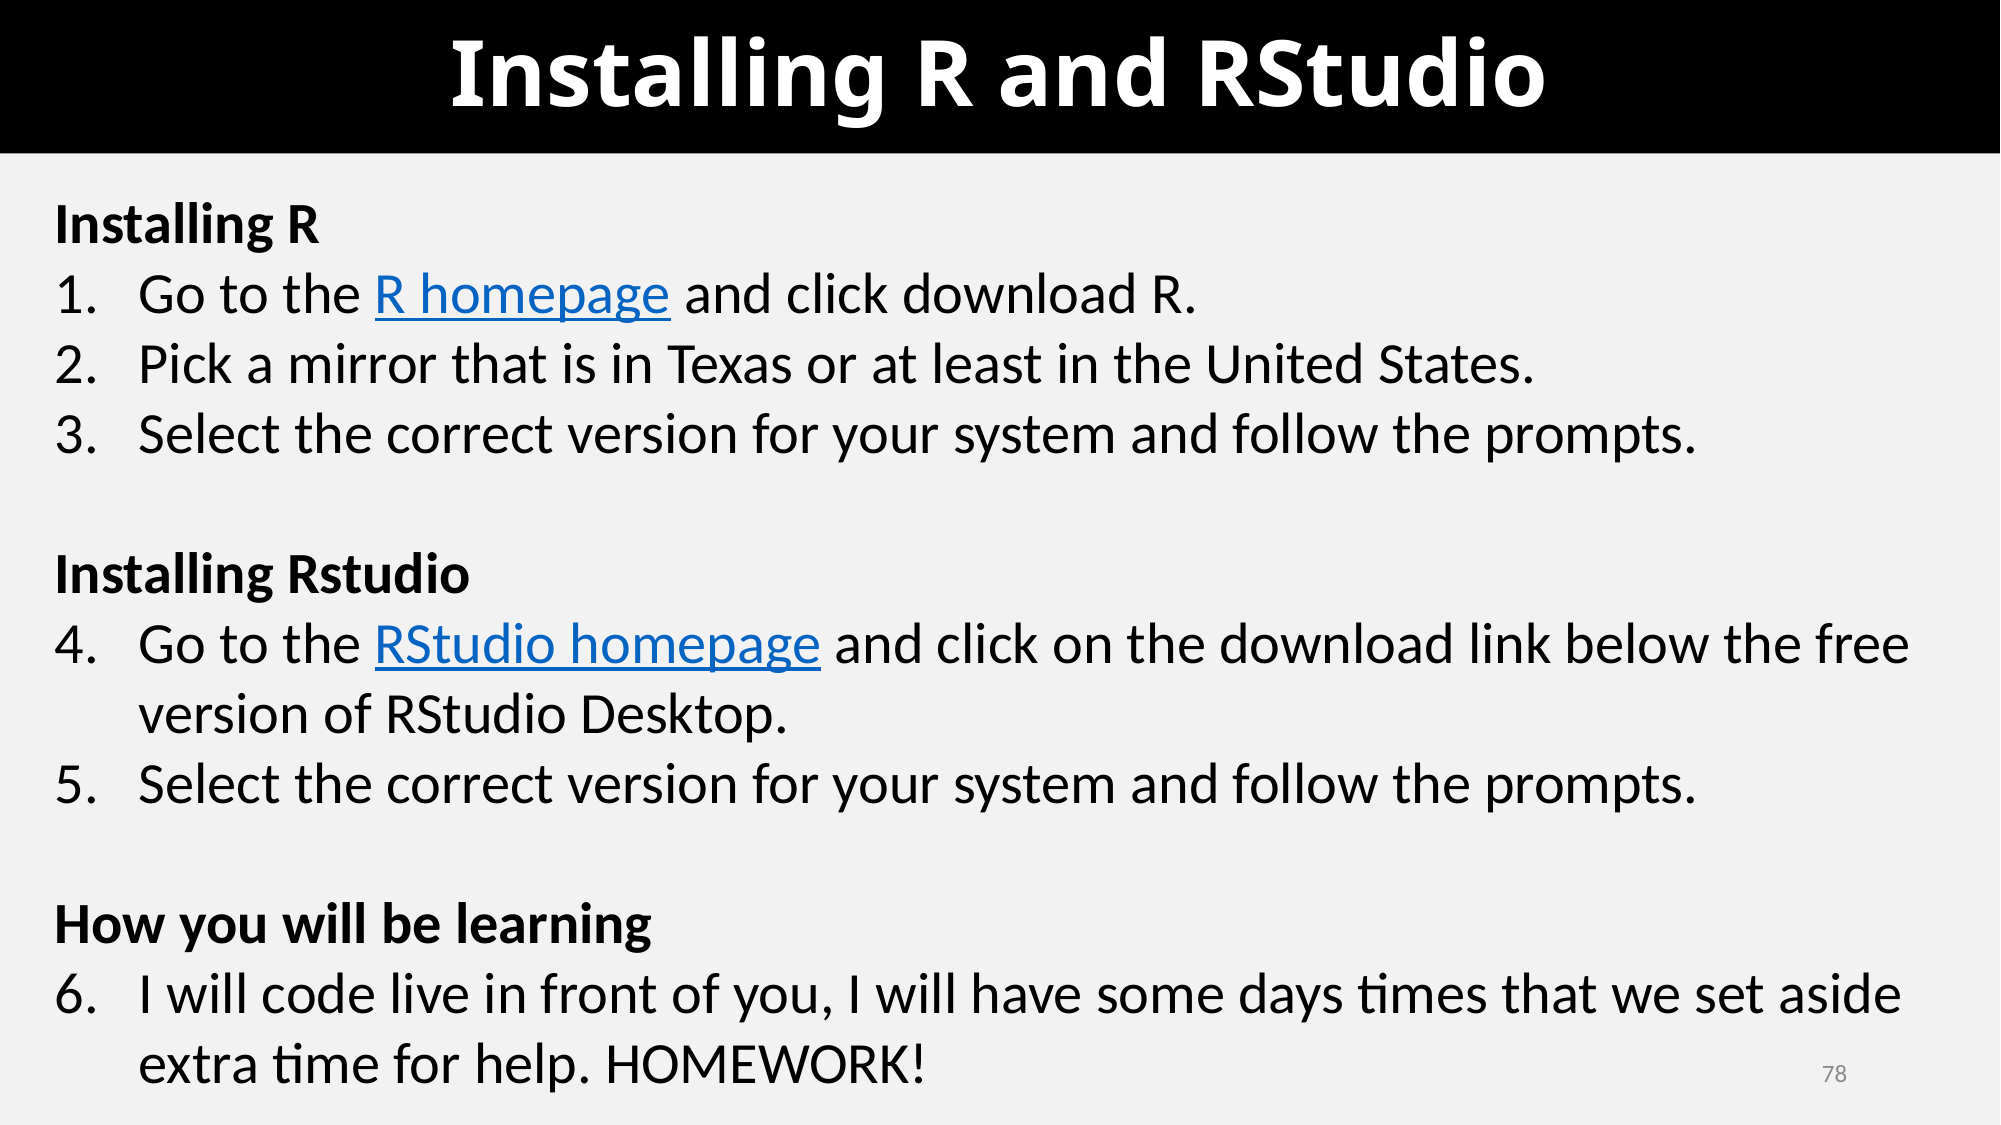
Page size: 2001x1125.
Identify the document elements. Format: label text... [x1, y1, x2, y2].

title Installing R and RStudio [0, 0, 2000, 154]
slide_number 78 [1412, 1042, 1863, 1103]
text_box Installing R Go to the R homepage and click download R. Pick a mirror that is in Texas or at least in the United States. Select the correct version for your system and follow the prompts. Installing Rstudio Go to the RStudio homepage and click on the download link below the free version of RStudio Desktop. Select the correct version for your system and follow the prompts. How you will be learning I will code live in front of you, I will have some days times that we set aside extra time for help. HOMEWORK! [39, 178, 1930, 1103]
